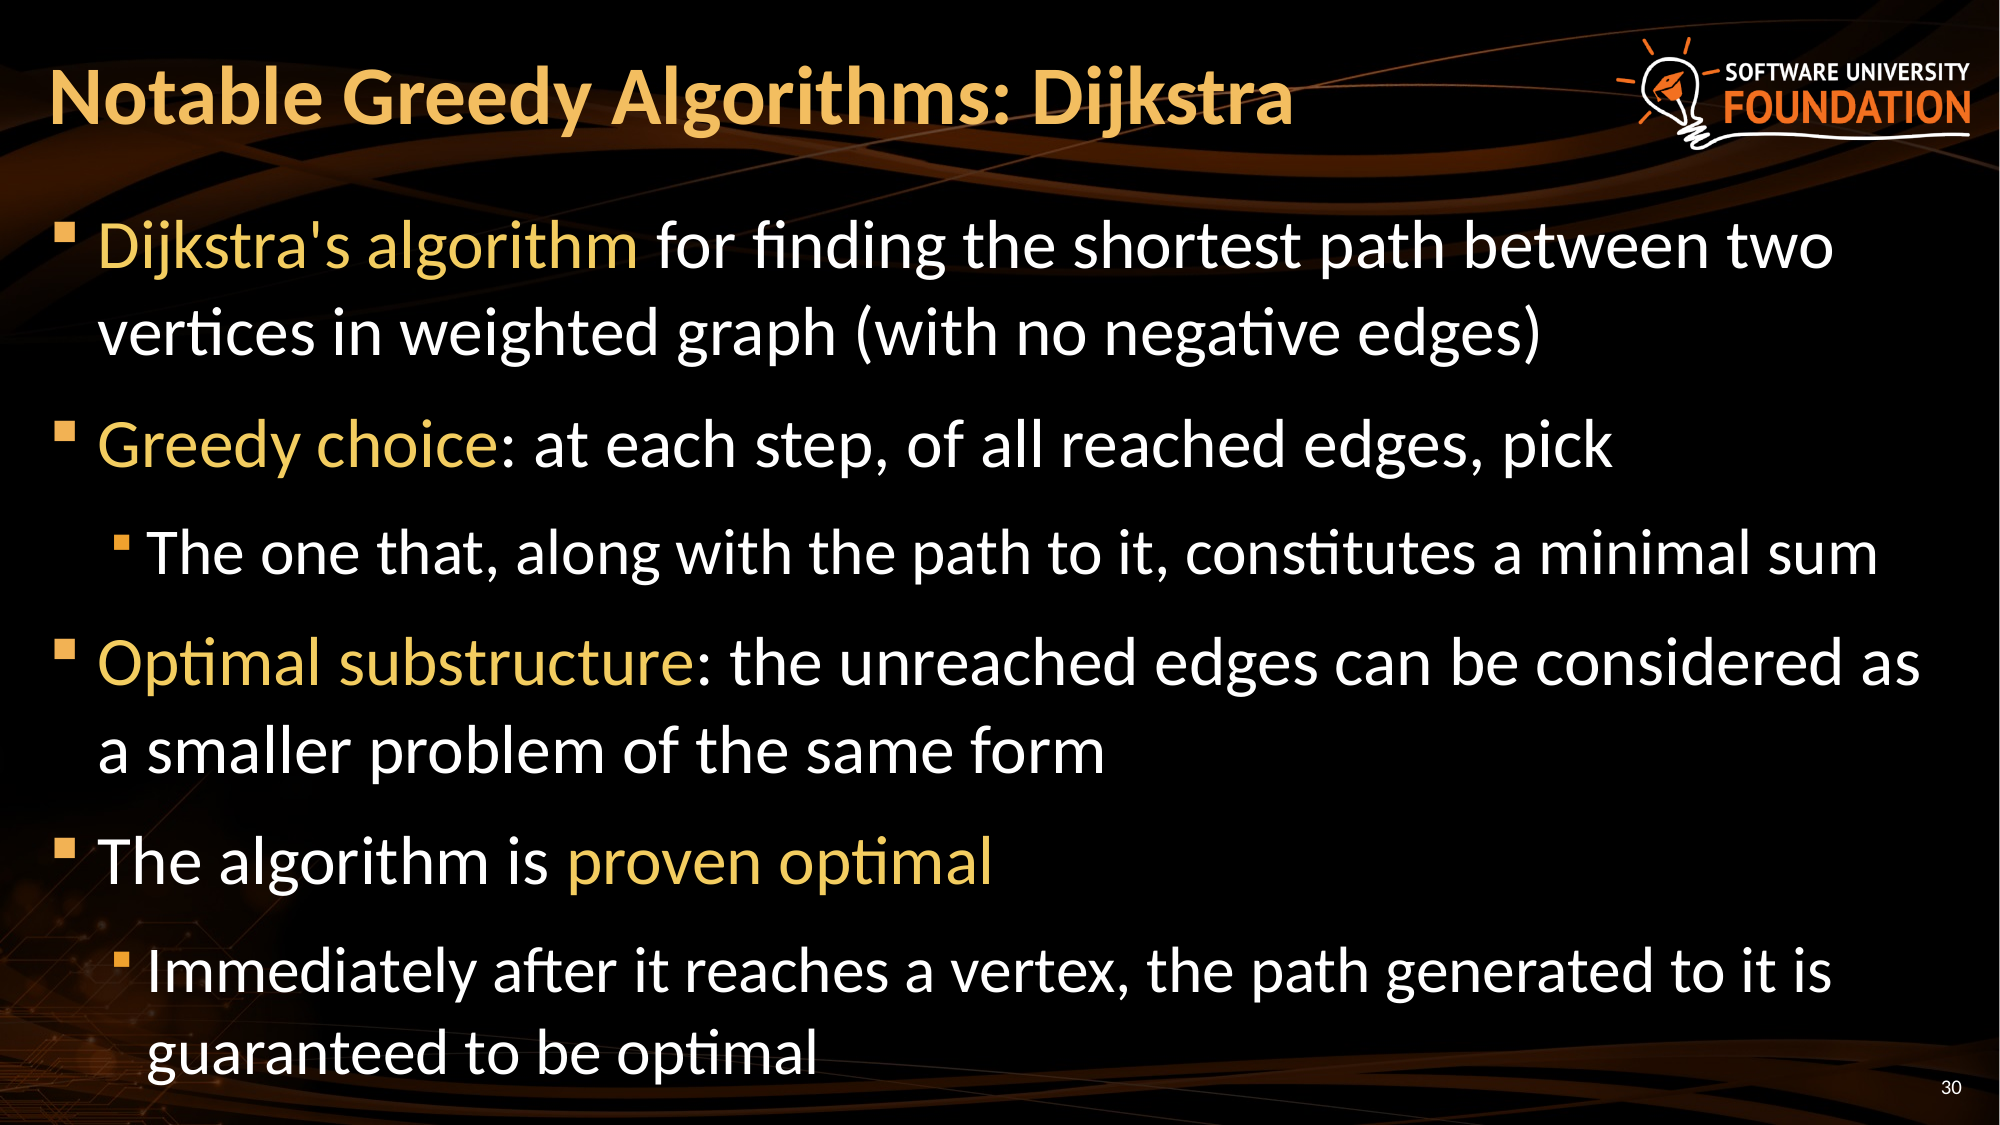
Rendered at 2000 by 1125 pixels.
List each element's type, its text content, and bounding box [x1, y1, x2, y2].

list Dijkstra's algorithm for finding the shortest path between two vertices in weighted graph (with no negative edges) Greedy choice: at each step, of all reached edges, pick The one that, along with the path to it, constitutes a minimal sum Optimal substructure: the unreached edges can be considered as a smaller problem of the same form The algorithm is proven optimal Immediately after it reaches a vertex, the path generated to it is guaranteed to be optimal [31, 188, 1968, 1103]
slide_number 30 [1897, 1070, 1968, 1103]
title Notable Greedy Algorithms: Dijkstra [30, 6, 1602, 189]
picture [0, 0, 2000, 1125]
